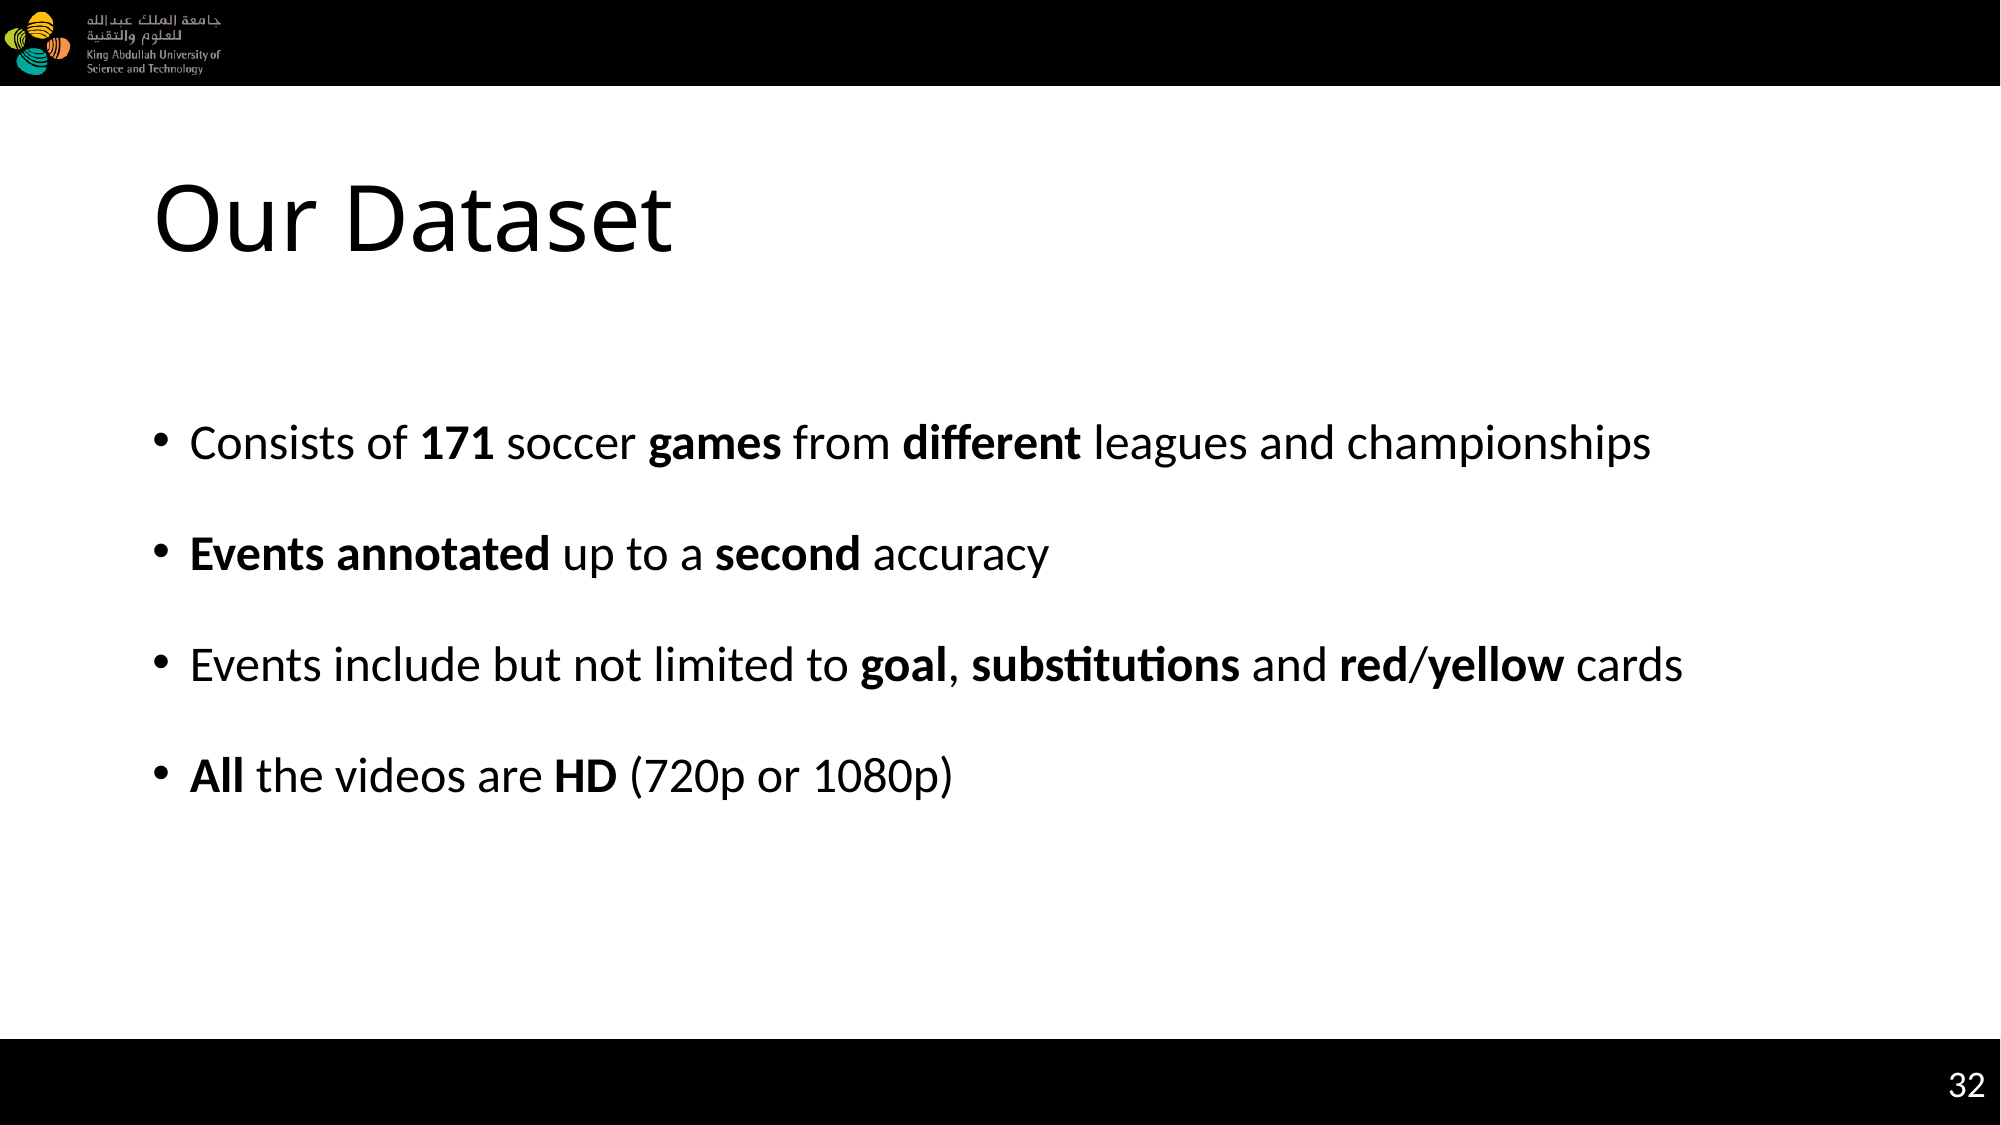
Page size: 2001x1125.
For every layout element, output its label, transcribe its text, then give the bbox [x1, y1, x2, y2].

slide_number 32 [1550, 1052, 2000, 1113]
list Consists of 171 soccer games from different leagues and championships Events annotated up to a second accuracy Events include but not limited to goal, substitutions and red/yellow cards All the videos are HD (720p or 1080p) [137, 372, 1863, 963]
title Our Dataset [137, 164, 1863, 354]
picture [0, 4, 231, 86]
